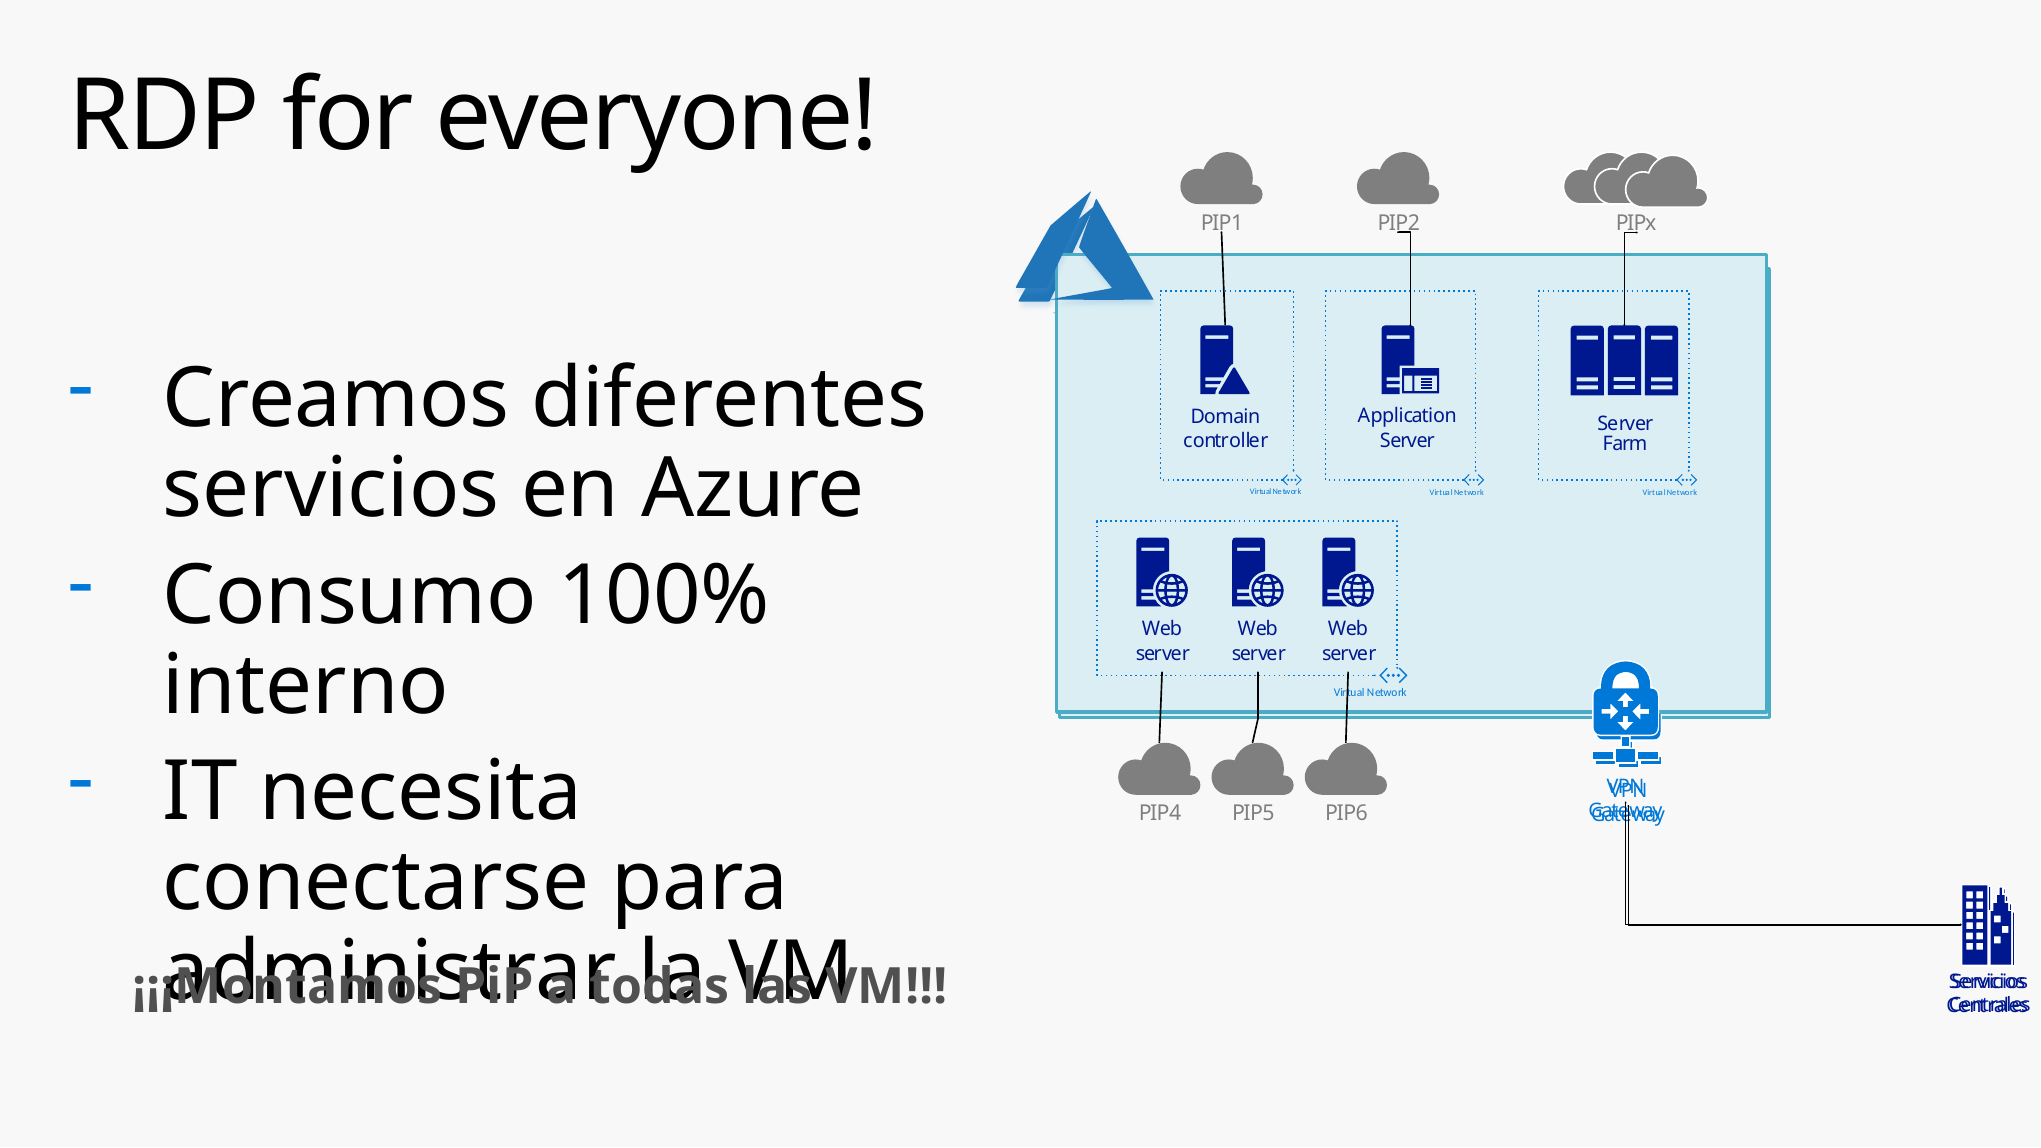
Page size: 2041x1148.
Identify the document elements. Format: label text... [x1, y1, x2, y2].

title RDP for everyone! [45, 48, 1021, 199]
list Creamos diferentes servicios en Azure Consumo 100% interno IT necesita conectarse para administrar la VM [45, 339, 1007, 865]
text_box ¡¡¡Montamos PiP a todas las VM!!! [102, 936, 979, 1039]
picture [1007, 148, 2041, 1028]
